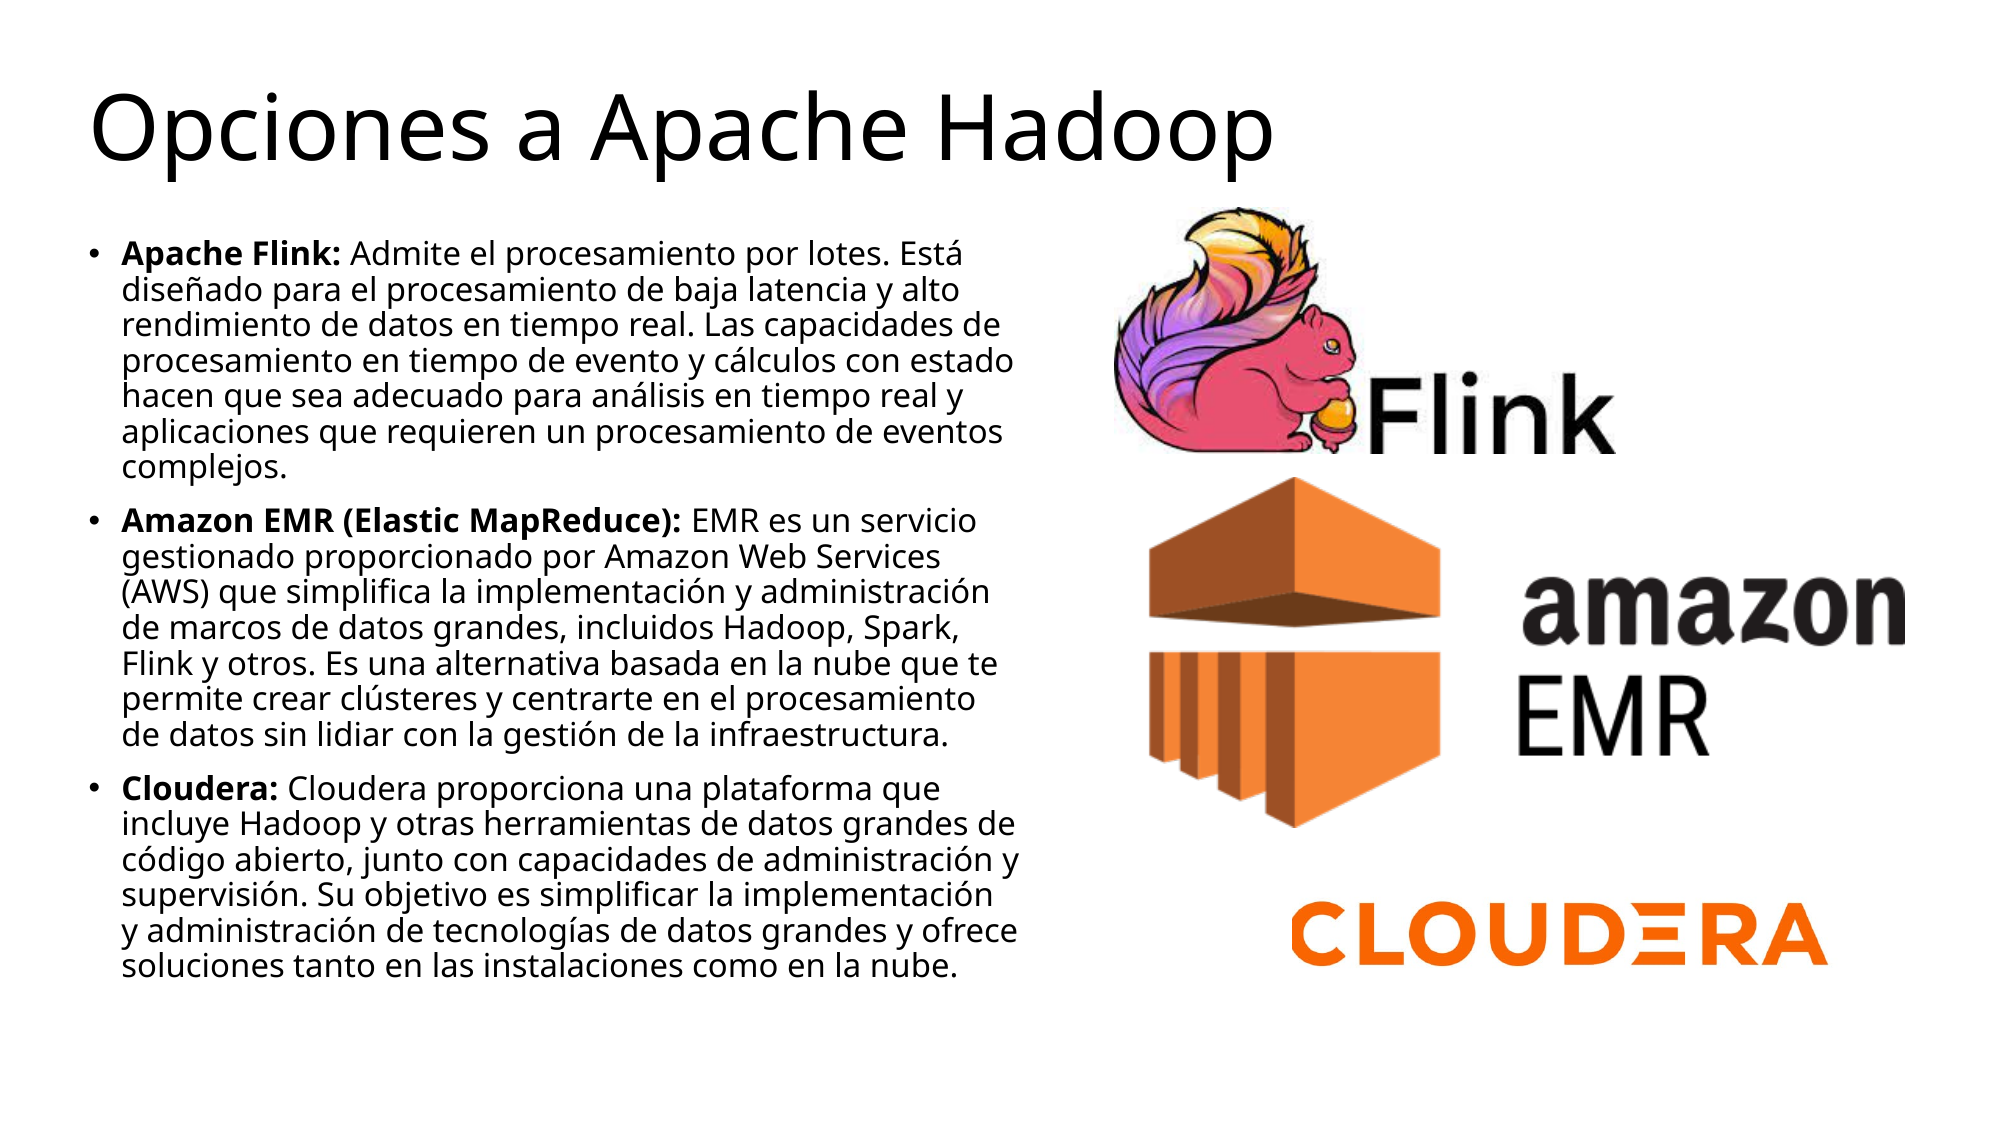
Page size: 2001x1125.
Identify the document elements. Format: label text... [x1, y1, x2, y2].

list Apache Flink: Admite el procesamiento por lotes. Está diseñado para el procesamiento de baja latencia y alto rendimiento de datos en tiempo real. Las capacidades de procesamiento en tiempo de evento y cálculos con estado hacen que sea adecuado para análisis en tiempo real y aplicaciones que requieren un procesamiento de eventos complejos. Amazon EMR (Elastic MapReduce): EMR es un servicio gestionado proporcionado por Amazon Web Services (AWS) que simplifica la implementación y administración de marcos de datos grandes, incluidos Hadoop, Spark, Flink y otros. Es una alternativa basada en la nube que te permite crear clústeres y centrarte en el procesamiento de datos sin lidiar con la gestión de la infraestructura. Cloudera: Cloudera proporciona una plataforma que incluye Hadoop y otras herramientas de datos grandes de código abierto, junto con capacidades de administración y supervisión. Su objetivo es simplificar la implementación y administración de tecnologías de datos grandes y ofrece soluciones tanto en las instalaciones como en la nube. [73, 229, 1036, 1030]
picture [1292, 887, 1839, 991]
picture [1114, 207, 1616, 454]
picture [1148, 477, 1905, 828]
title Opciones a Apache Hadoop [73, 53, 1799, 208]
